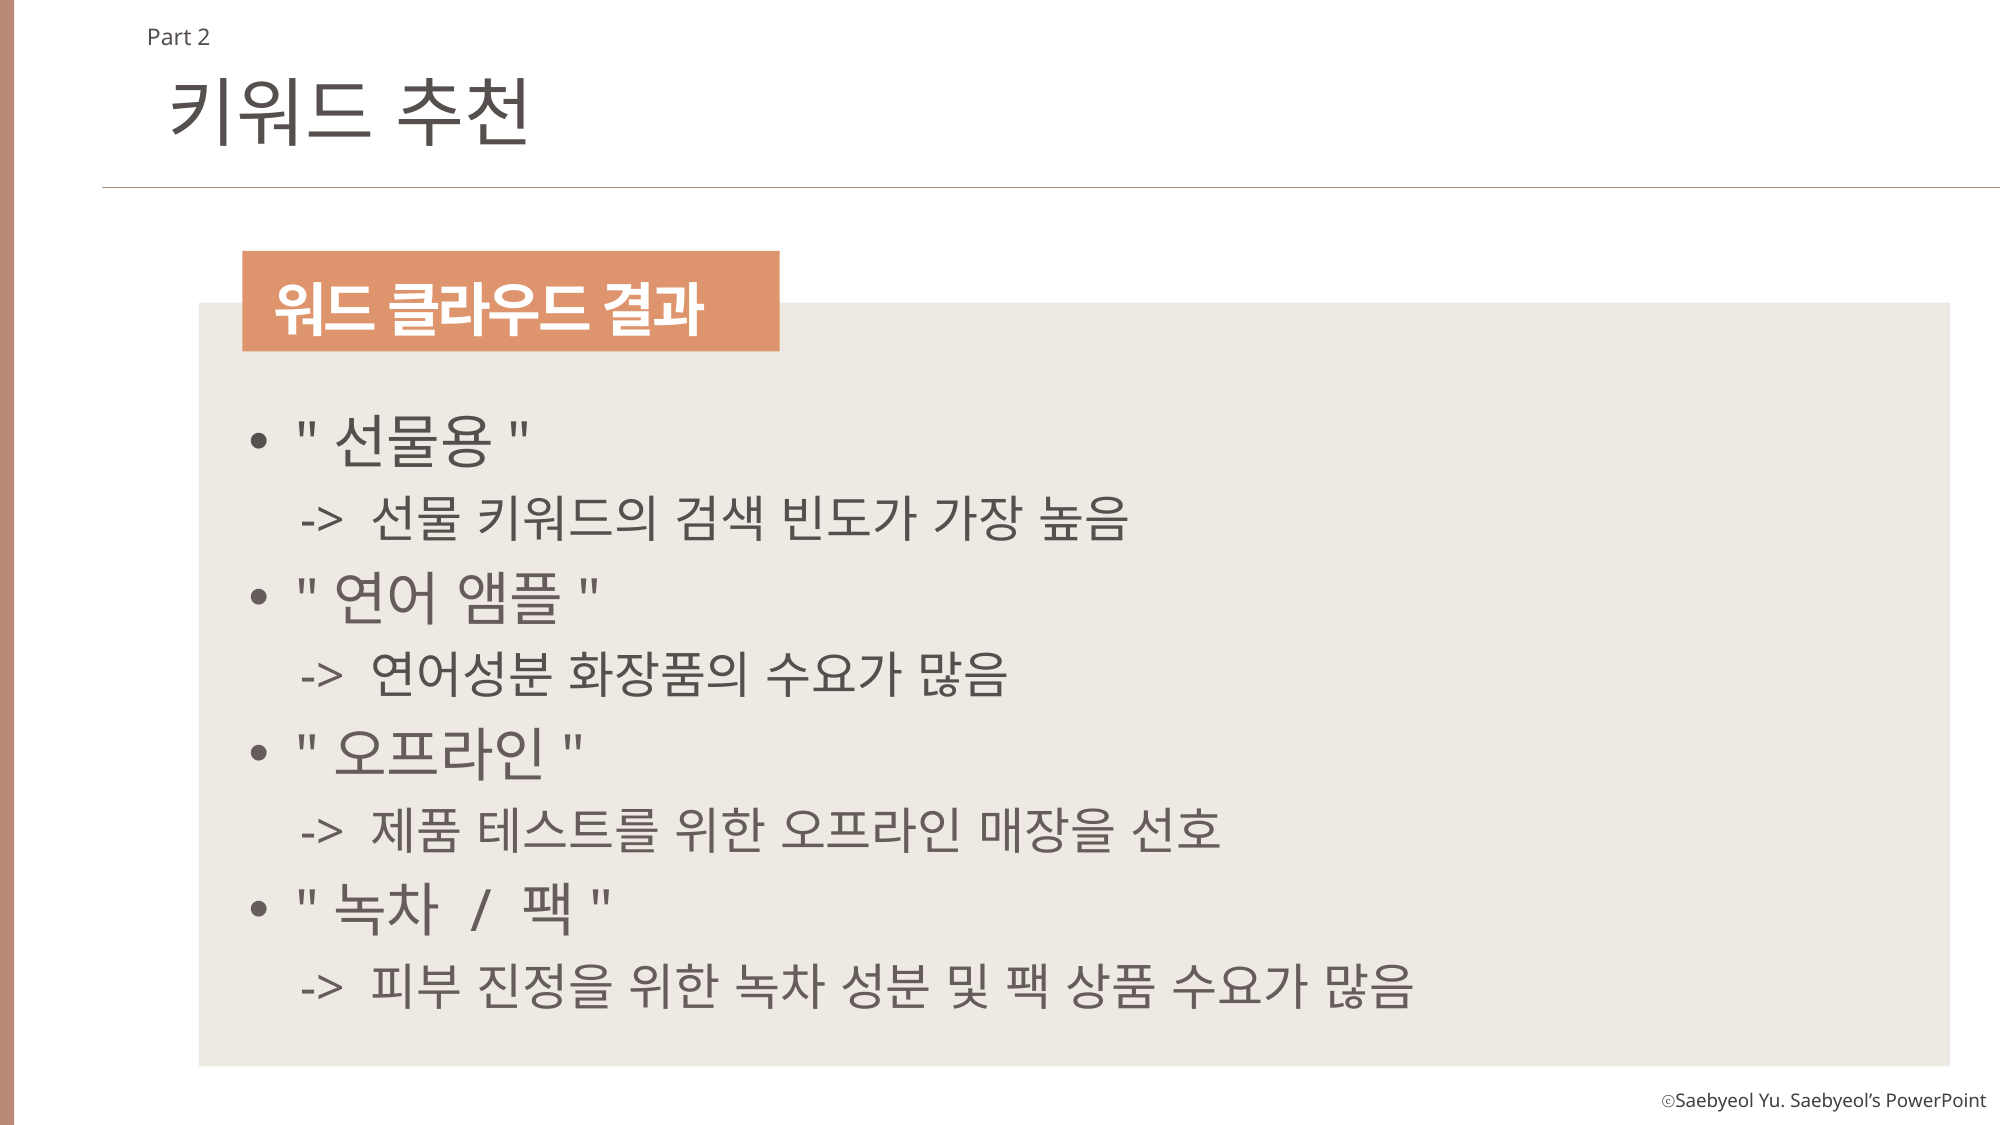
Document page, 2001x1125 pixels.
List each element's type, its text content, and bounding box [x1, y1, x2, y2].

text_box [0, 0, 15, 1125]
text_box "선물용" -> 선물 키워드의 검색 빈도가 가장 높음 "연어 앰플" -> 연어성분 화장품의 수요가 많음 "오프라인" -> 제품 테스트를 위한 오프라인 매장을 선호 "녹차 / 팩" -> 피부 진정을 위한 녹차 성분 및 팩 상품 수요가 많음 [233, 384, 1962, 1096]
text_box Part 2 [131, 15, 226, 58]
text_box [198, 250, 1950, 1067]
text_box 키워드 추천 [152, 57, 549, 163]
